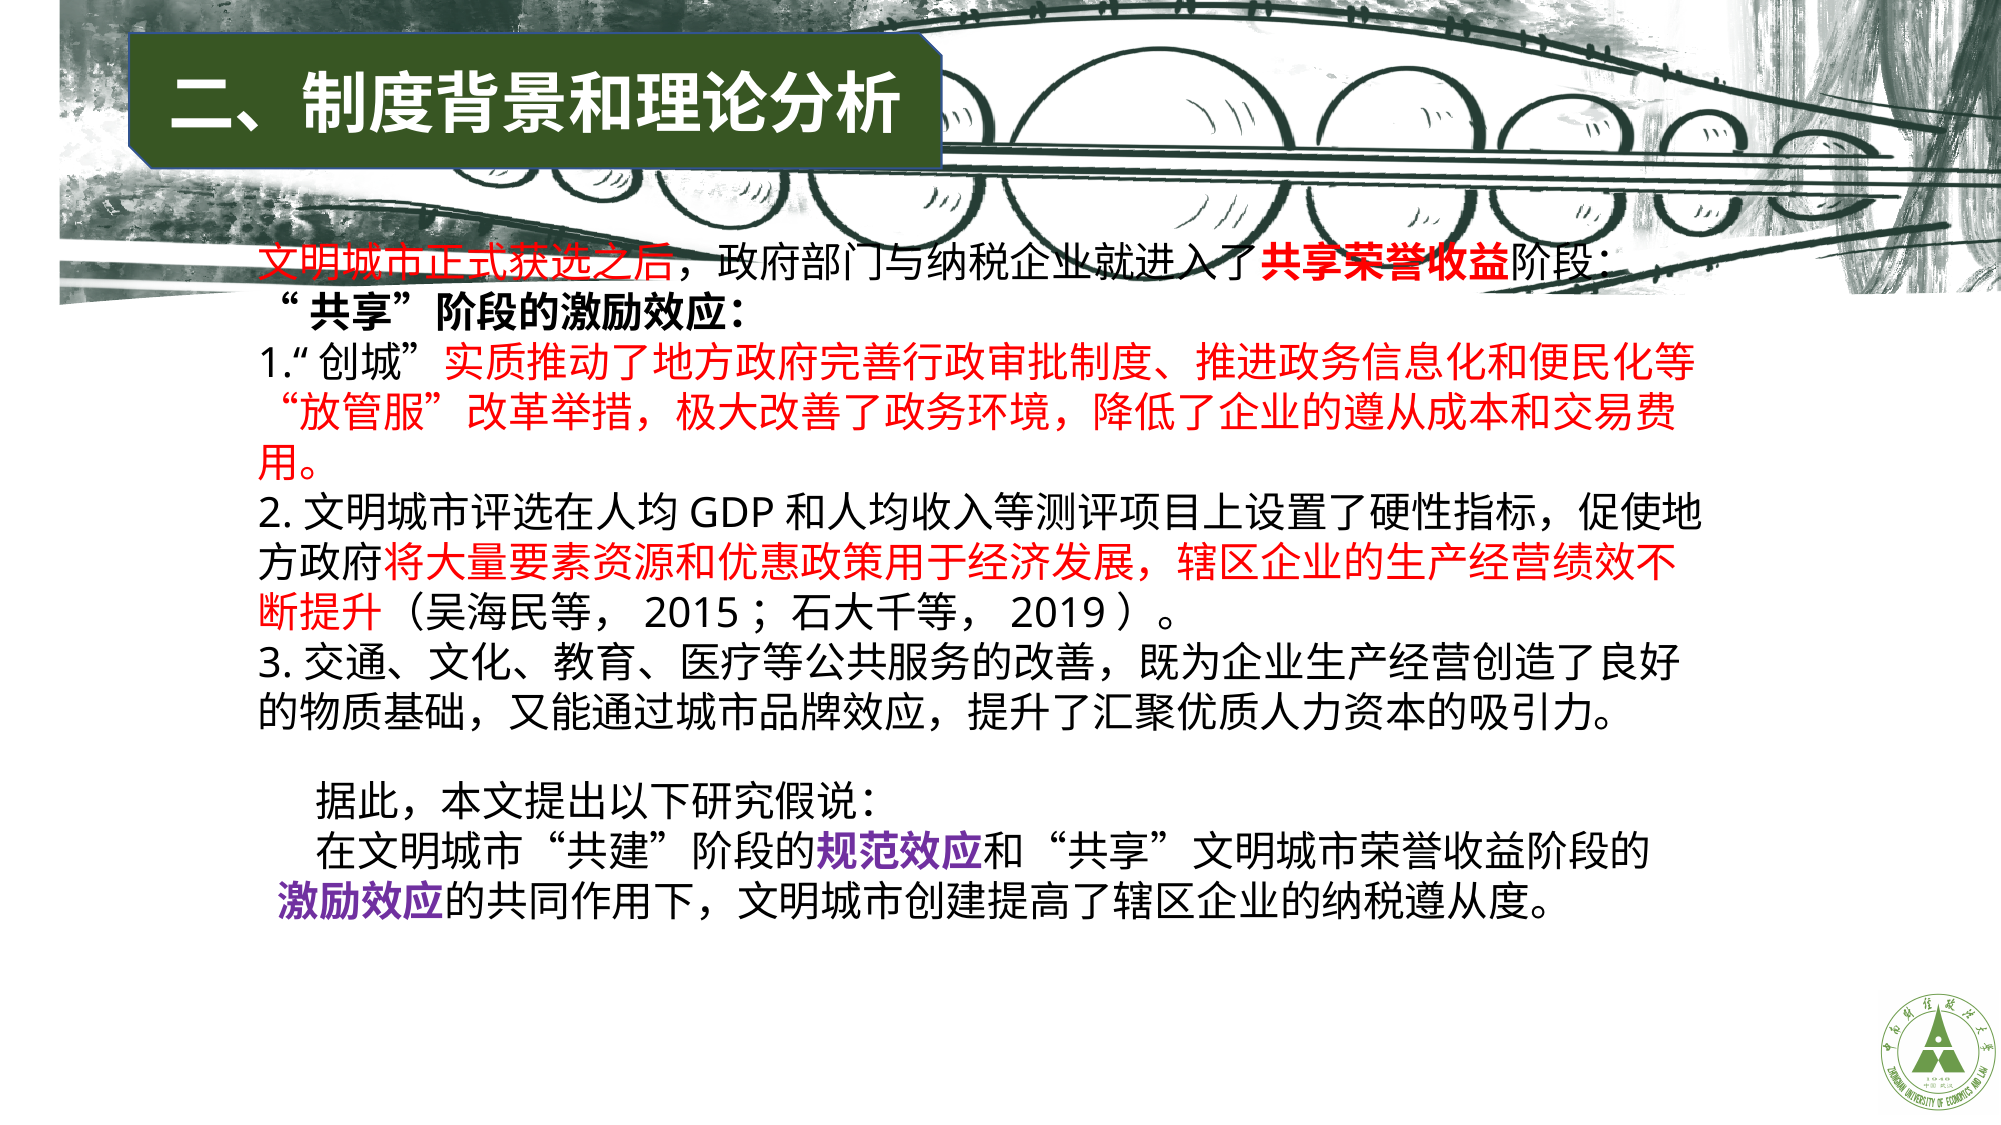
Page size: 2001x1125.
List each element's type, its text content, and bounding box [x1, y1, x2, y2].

text_box 据此，本文提出以下研究假说： 在文明城市“共建”阶段的规范效应和“共享”文明城市荣誉收益阶段的激励效应的共同作用下，文明城市创建提高了辖区企业的纳税遵从度。 [263, 767, 1705, 933]
picture [59, 0, 2001, 305]
picture [1878, 990, 1999, 1115]
text_box 文明城市正式获选之后，政府部门与纳税企业就进入了共享荣誉收益阶段： “共享”阶段的激励效应： 1.“创城”实质推动了地方政府完善行政审批制度、推进政务信息化和便民化等“放管服”改革举措，极大改善了政务环境，降低了企业的遵从成本和交易费用。 2.文明城市评选在人均GDP和人均收入等测评项目上设置了硬性指标，促使地方政府将大量要素资源和优惠政策用于经济发展，辖区企业的生产经营绩效不断提升（吴海民等，2015；石大千等，2019）。 3.交通、文化、教育、医疗等公共服务的改善，既为企业生产经营创造了良好的物质基础，又能通过城市品牌效应，提升了汇聚优质人力资本的吸引力。 [243, 305, 1724, 744]
